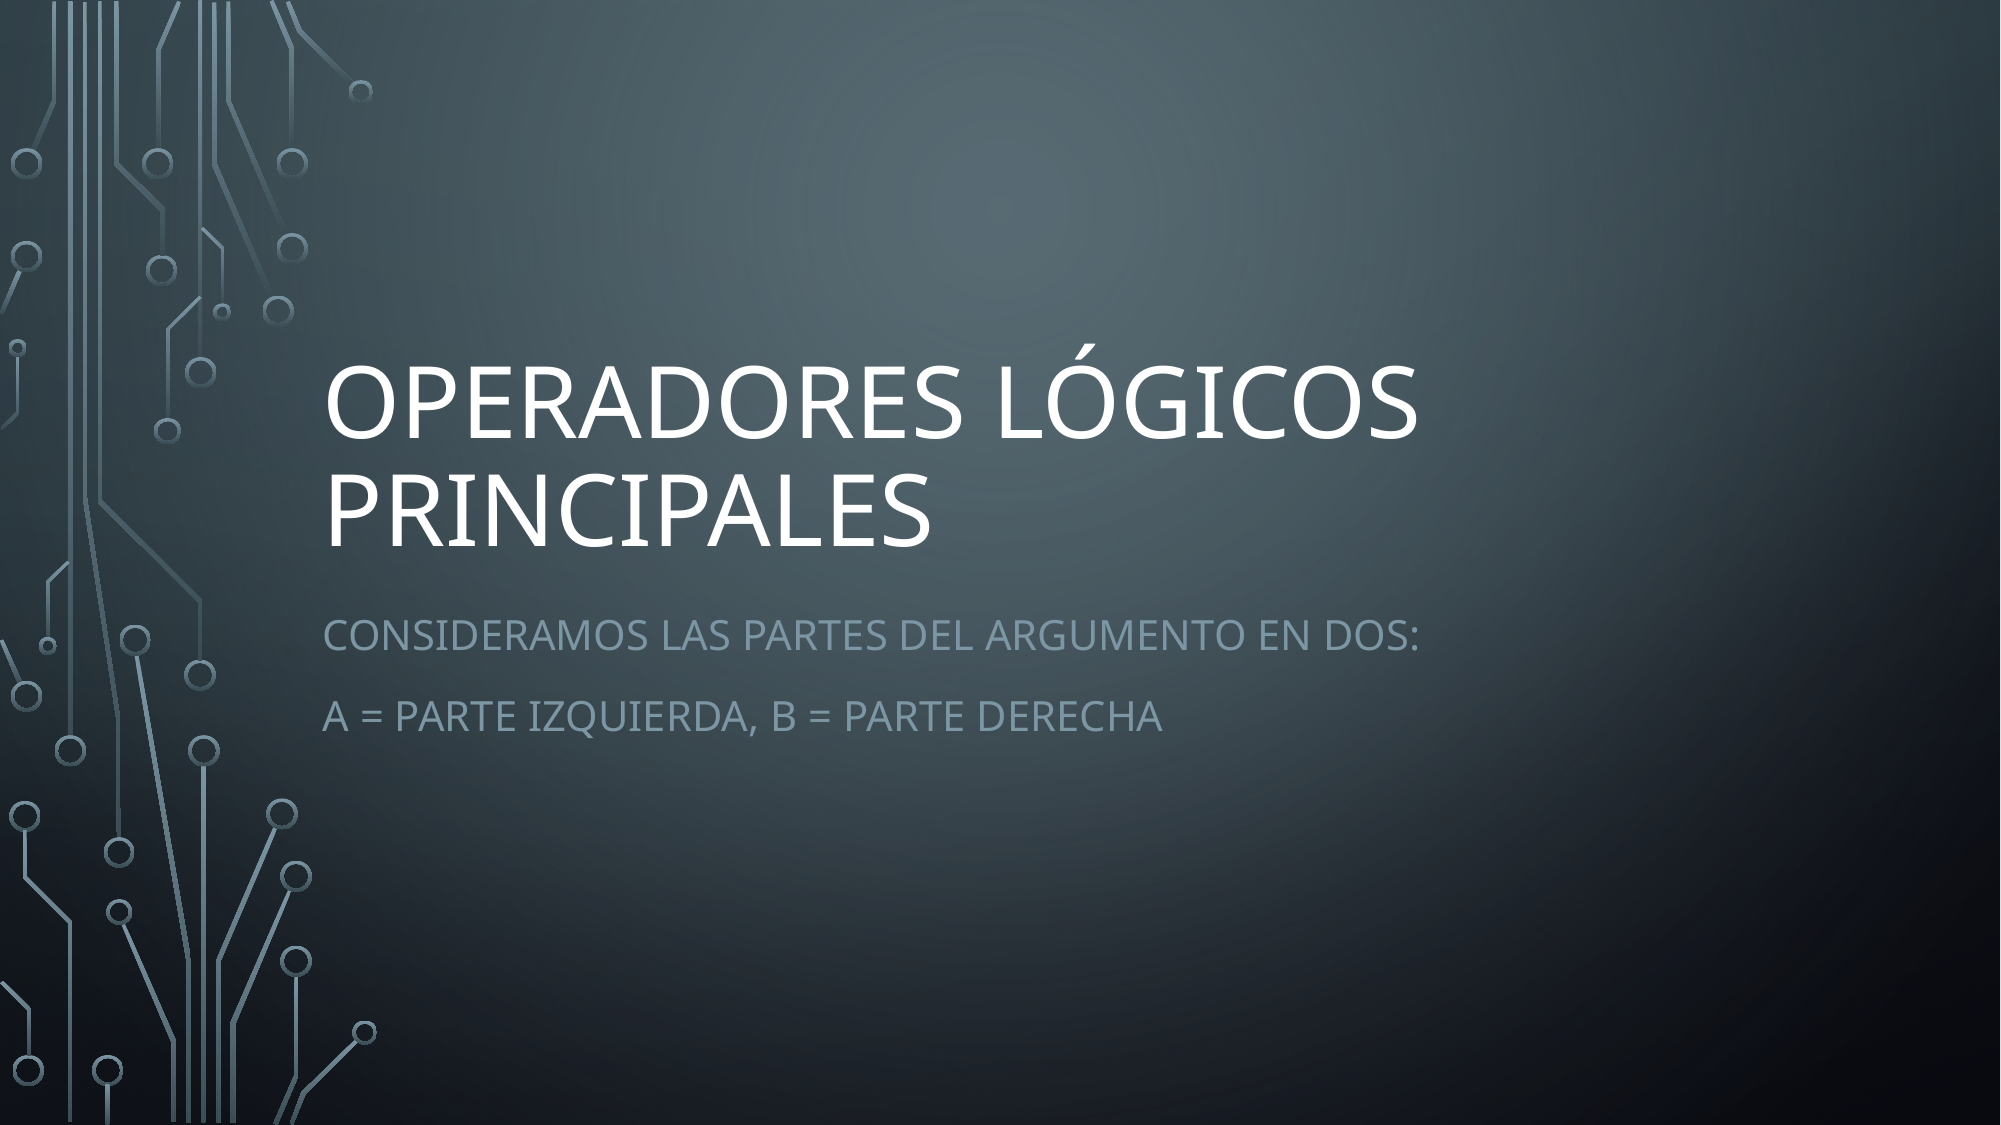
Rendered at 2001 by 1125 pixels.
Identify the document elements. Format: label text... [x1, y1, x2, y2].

subtitle Consideramos las partes del argumento en dos: A = parte izquierda, B = parte derecha [307, 590, 1750, 863]
title OPERADORES LÓGICOS PRINCIPALES [307, 184, 1750, 576]
